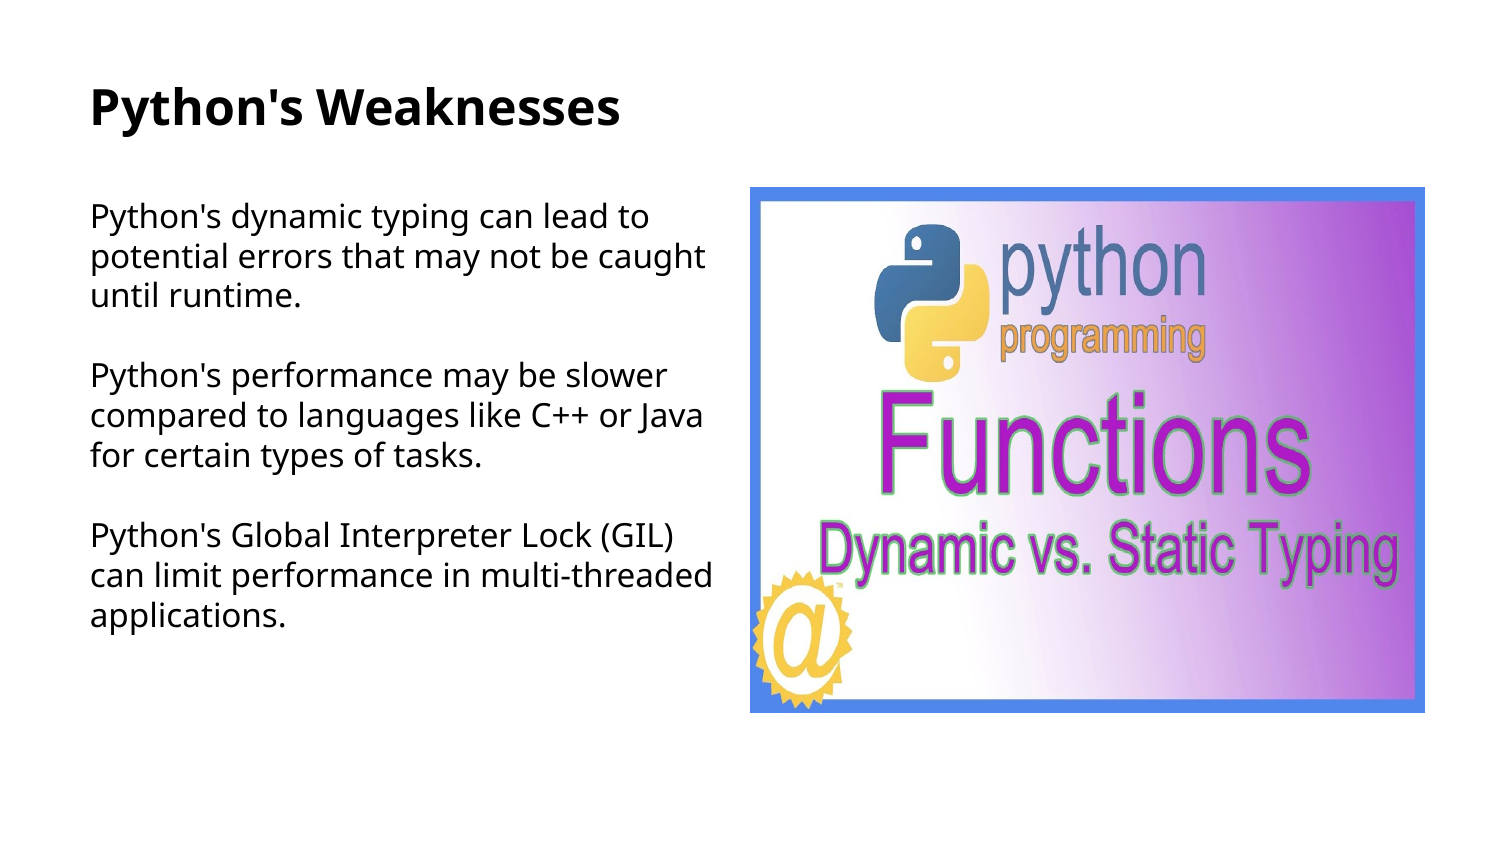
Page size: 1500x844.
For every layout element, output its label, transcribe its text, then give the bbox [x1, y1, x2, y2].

picture [749, 187, 1425, 713]
text_box Python's dynamic typing can lead to potential errors that may not be caught until runtime. Python's performance may be slower compared to languages like C++ or Java for certain types of tasks. Python's Global Interpreter Lock (GIL) can limit performance in multi-threaded applications. [74, 187, 749, 713]
text_box Python's Weaknesses [74, 37, 1425, 173]
